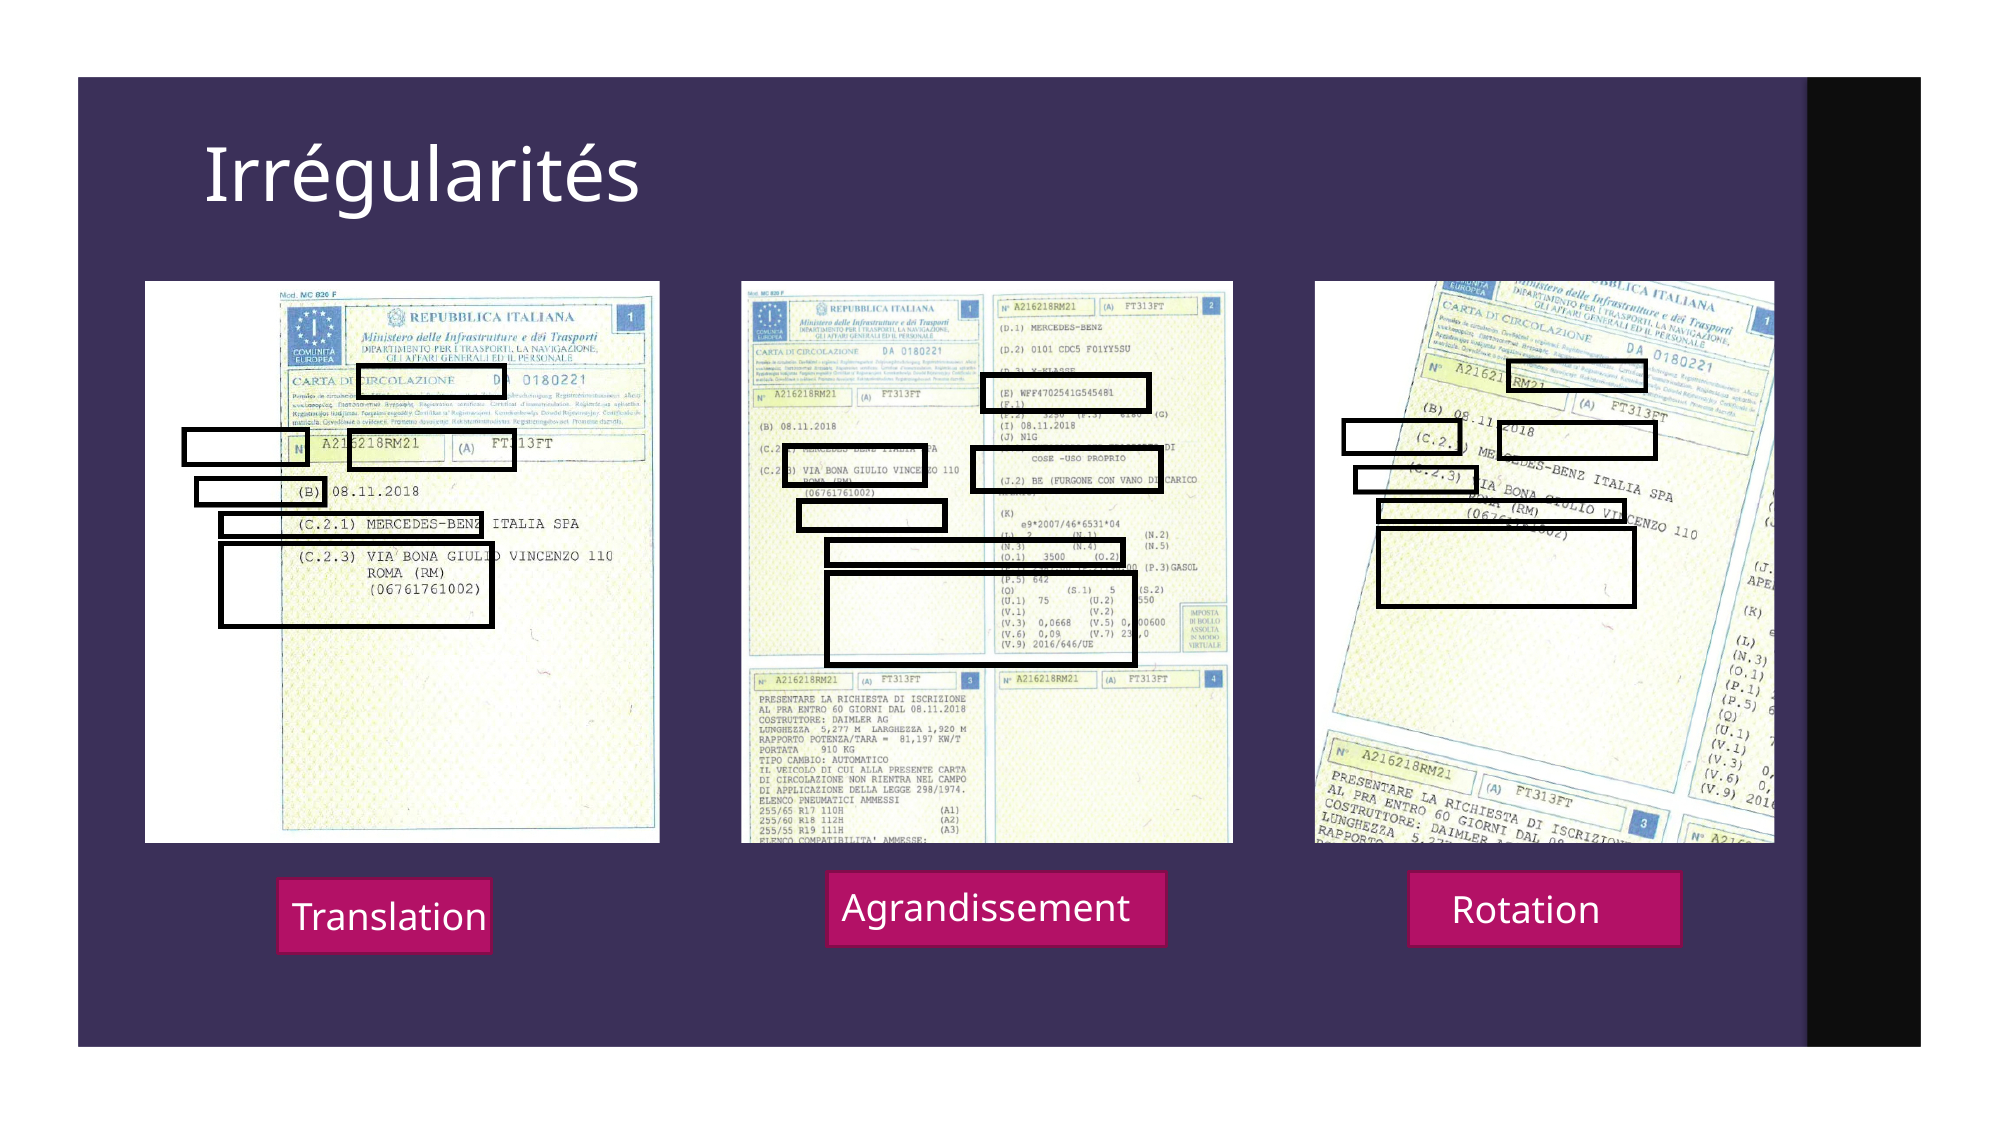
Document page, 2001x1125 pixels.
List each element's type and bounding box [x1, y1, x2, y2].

picture [144, 280, 660, 844]
picture [741, 280, 1234, 844]
picture [1314, 280, 1775, 844]
text_box [0, 0, 2000, 1125]
